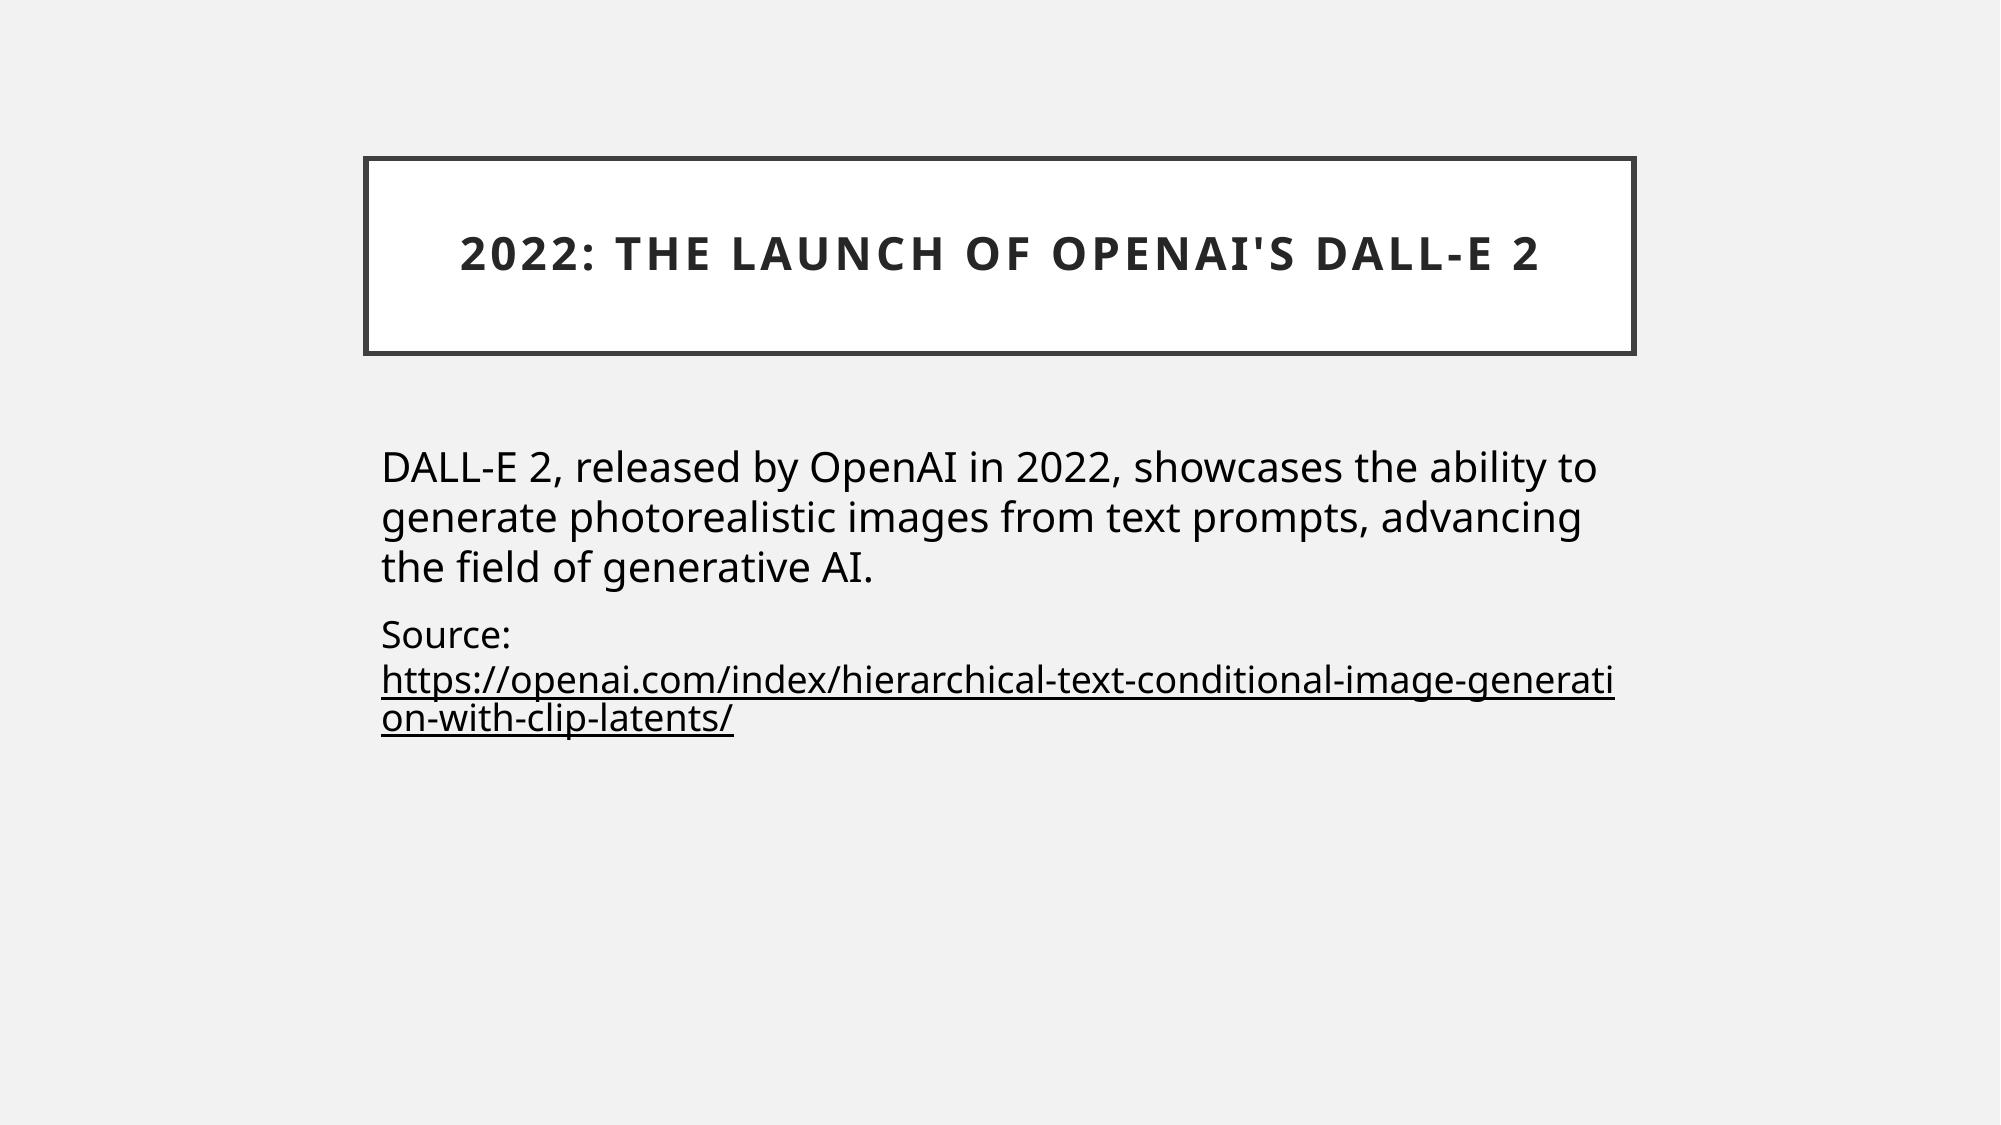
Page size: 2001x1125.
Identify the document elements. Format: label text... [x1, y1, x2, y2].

title 2022: The launch of OpenAI's DALL-E 2 [363, 156, 1637, 356]
list DALL-E 2, released by OpenAI in 2022, showcases the ability to generate photorealistic images from text prompts, advancing the field of generative AI. Source:https://openai.com/index/hierarchical-text-conditional-image-generation-with-clip-latents/ [366, 432, 1634, 942]
